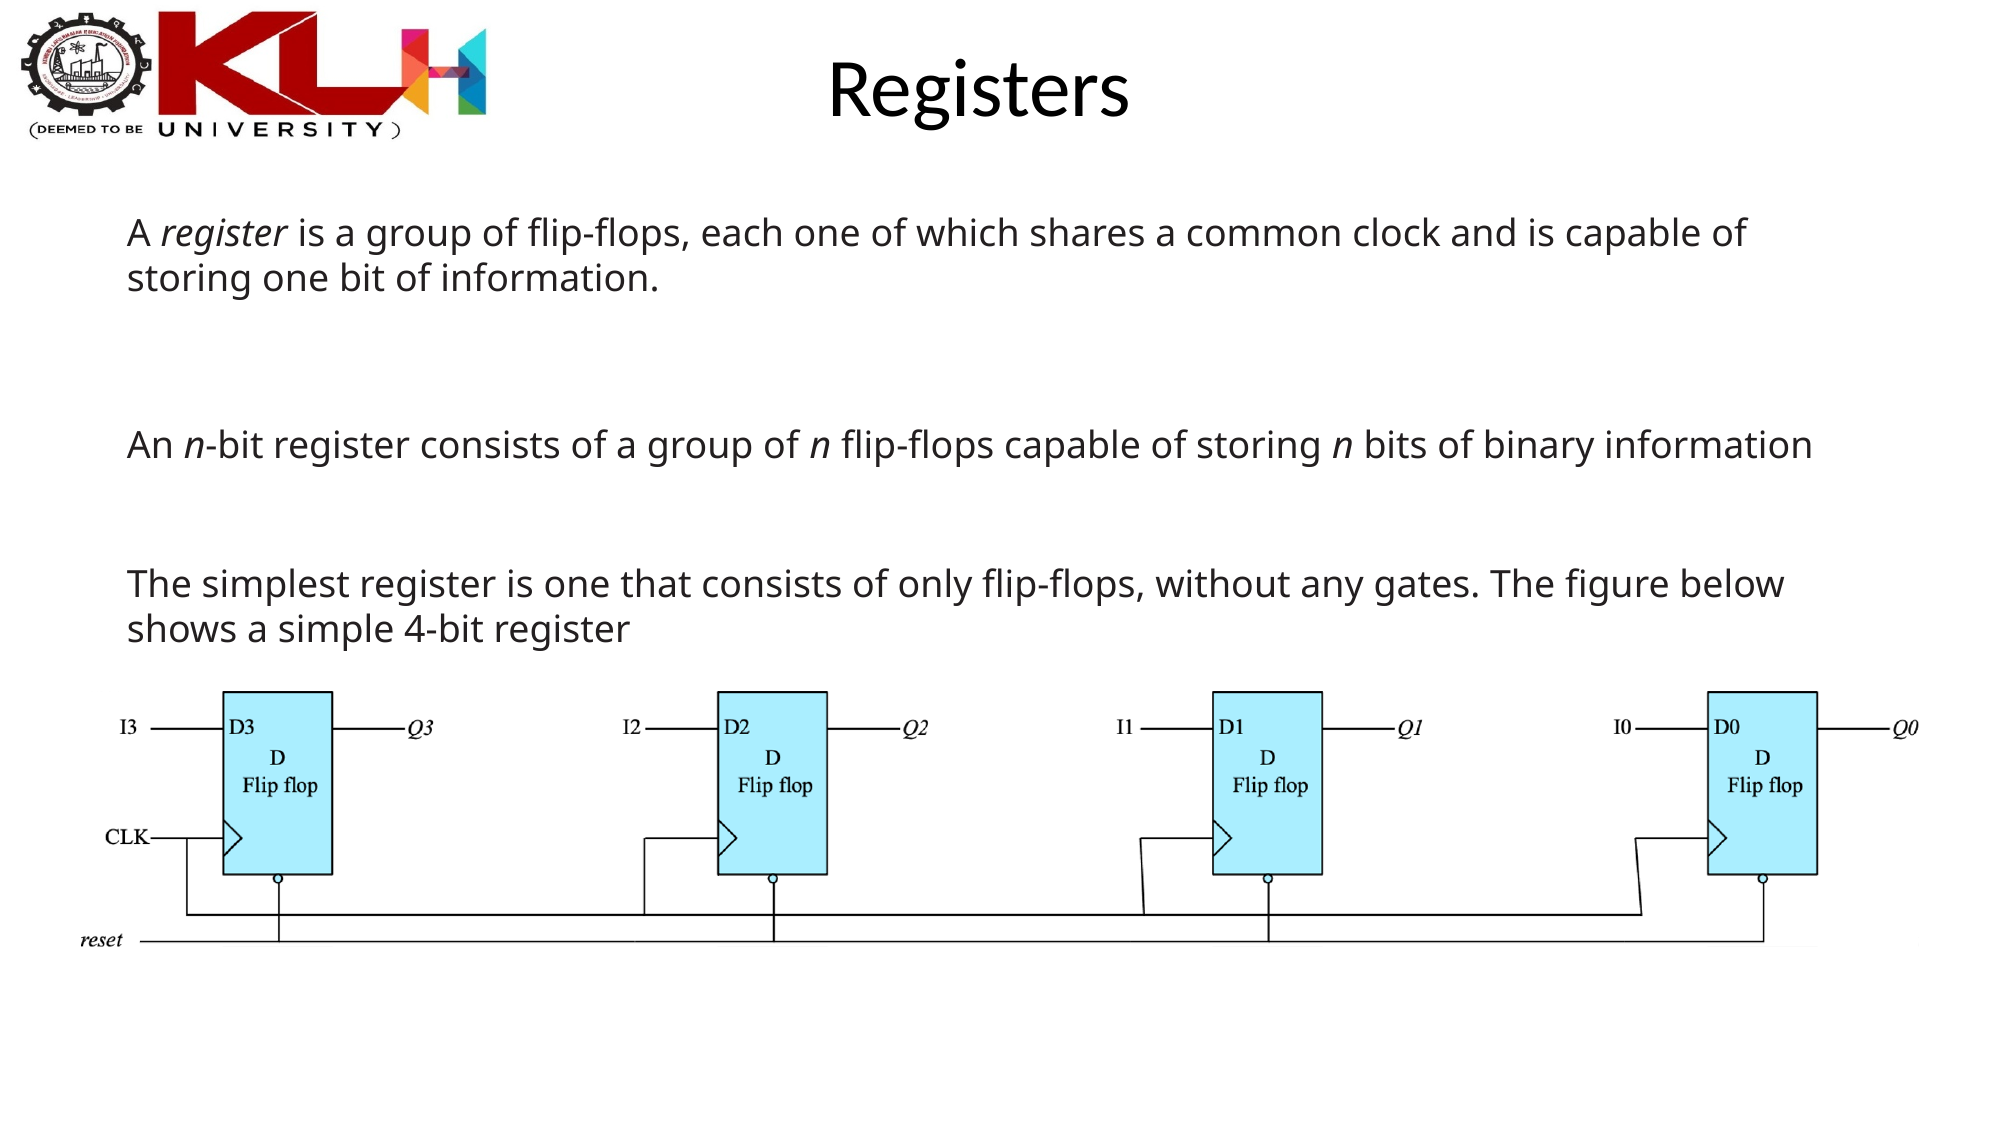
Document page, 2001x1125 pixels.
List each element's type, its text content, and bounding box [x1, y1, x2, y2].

text_box Registers [812, 25, 1788, 141]
picture [16, 0, 492, 143]
text_box A register is a group of flip‐flops, each one of which shares a common clock and is capable of storing one bit of information. [112, 201, 1775, 397]
text_box An n‐bit register consists of a group of n flip‐flops capable of storing n bits of binary information [112, 413, 2000, 519]
picture [81, 691, 1919, 948]
text_box The simplest register is one that consists of only flip‐flops, without any gates. The figure below shows a simple 4-bit register [112, 552, 1824, 689]
